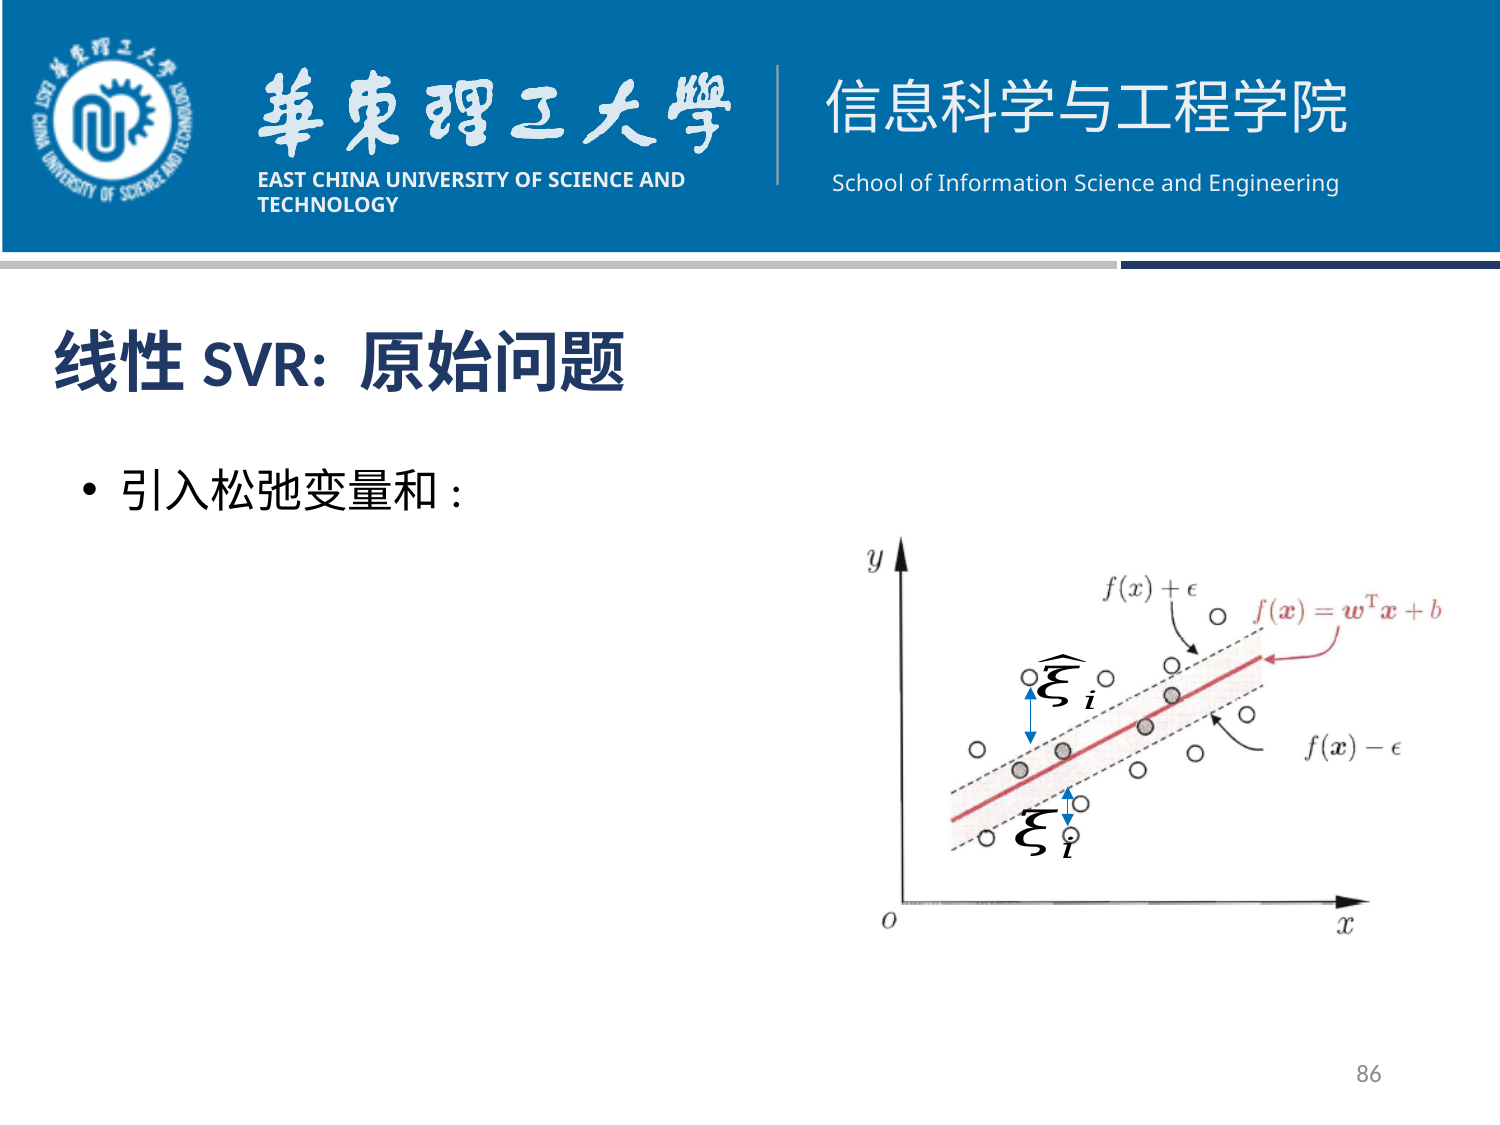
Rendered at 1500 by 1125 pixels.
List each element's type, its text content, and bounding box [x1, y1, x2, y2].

slide_number 86 [1059, 1042, 1397, 1103]
picture [22, 32, 202, 214]
text_box 线性SVR: 原始问题 [41, 269, 1423, 461]
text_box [837, 508, 1463, 947]
